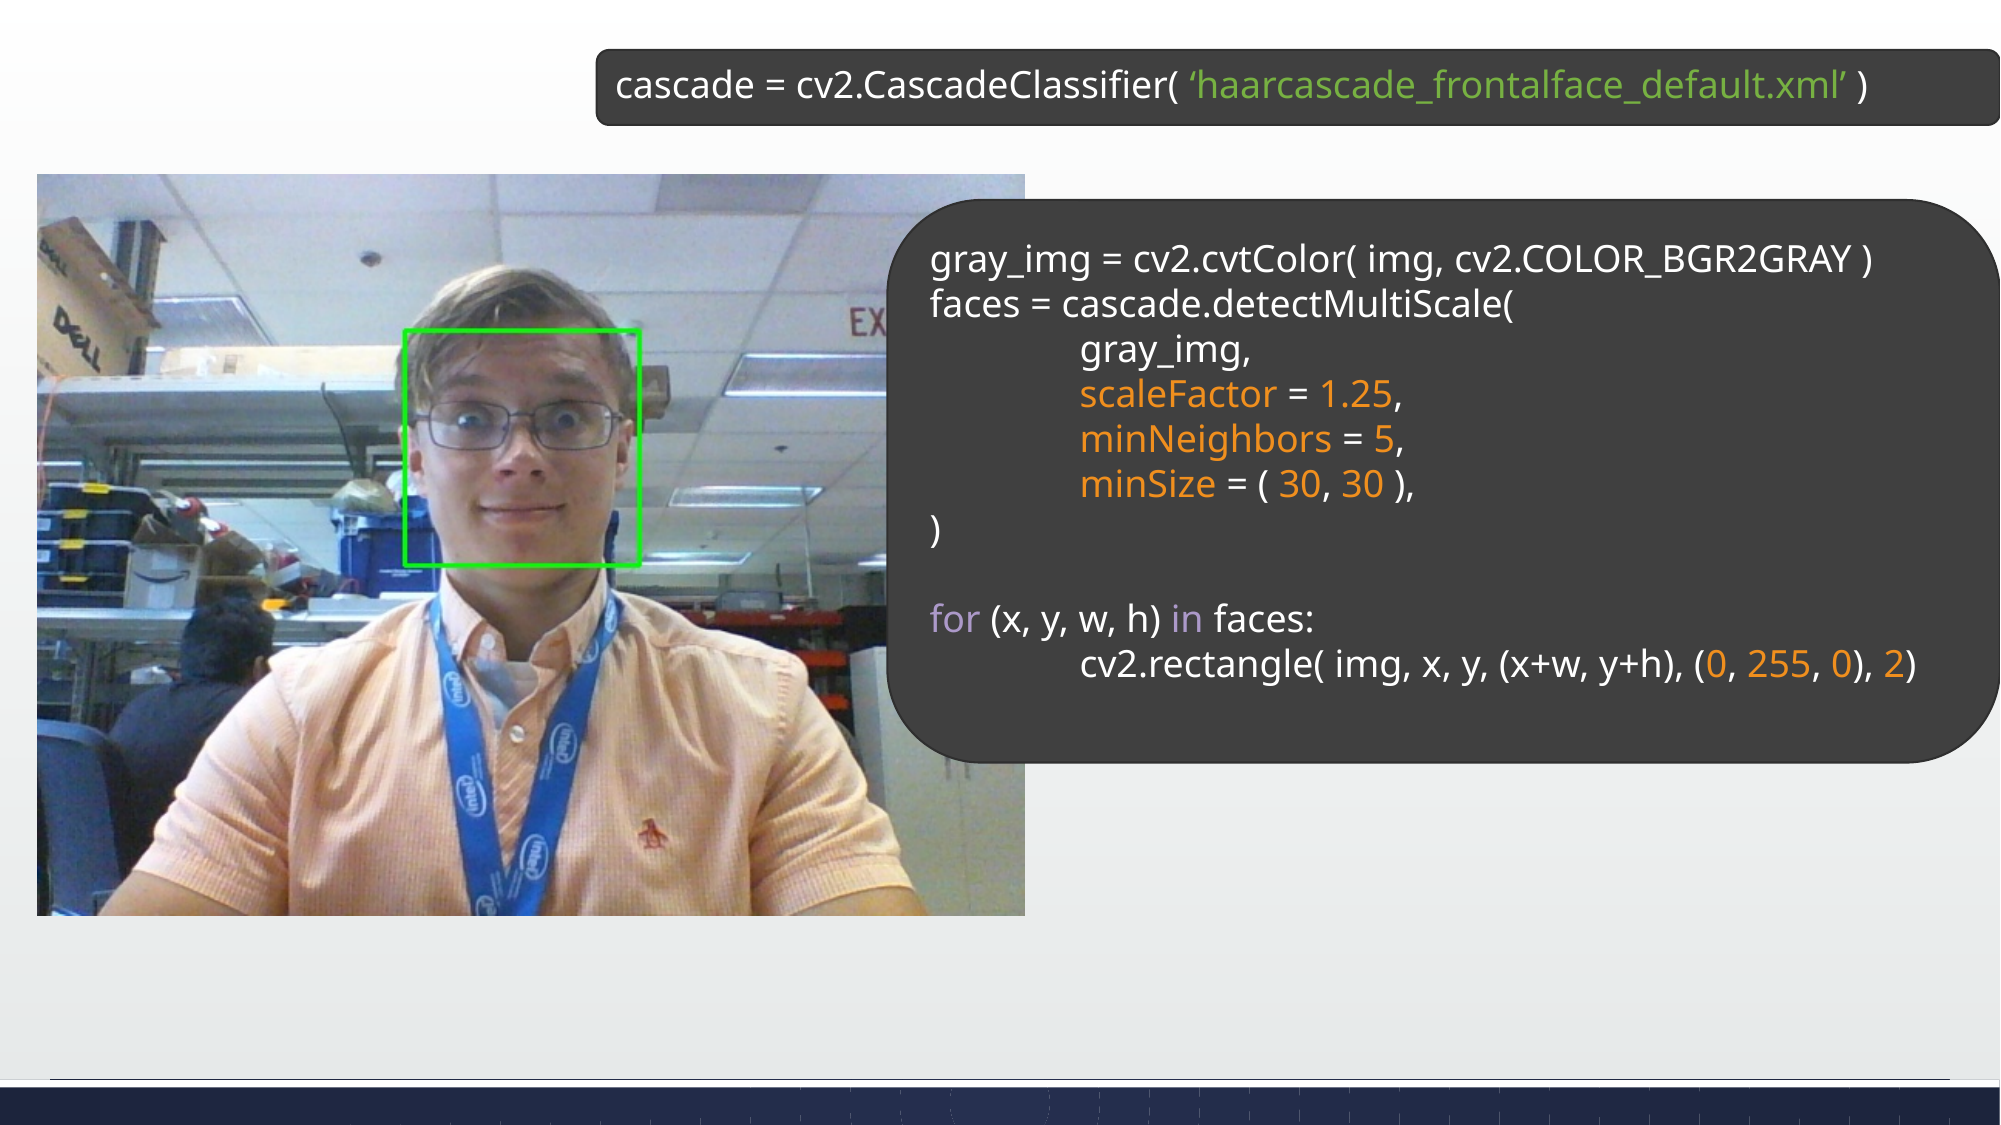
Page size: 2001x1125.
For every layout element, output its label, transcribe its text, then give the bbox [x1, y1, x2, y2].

text_box cascade = cv2.CascadeClassifier( ‘haarcascade_frontalface_default.xml’ ) [596, 49, 2000, 125]
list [37, 174, 1025, 916]
text_box gray_img = cv2.cvtColor( img, cv2.COLOR_BGR2GRAY ) faces = cascade.detectMultiScale( gray_img, scaleFactor = 1.25, minNeighbors = 5, minSize = ( 30, 30 ), ) for (x, y, w, h) in faces: cv2.rectangle( img, x, y, (x+w, y+h), (0, 255, 0), 2) [1025, 199, 2000, 763]
